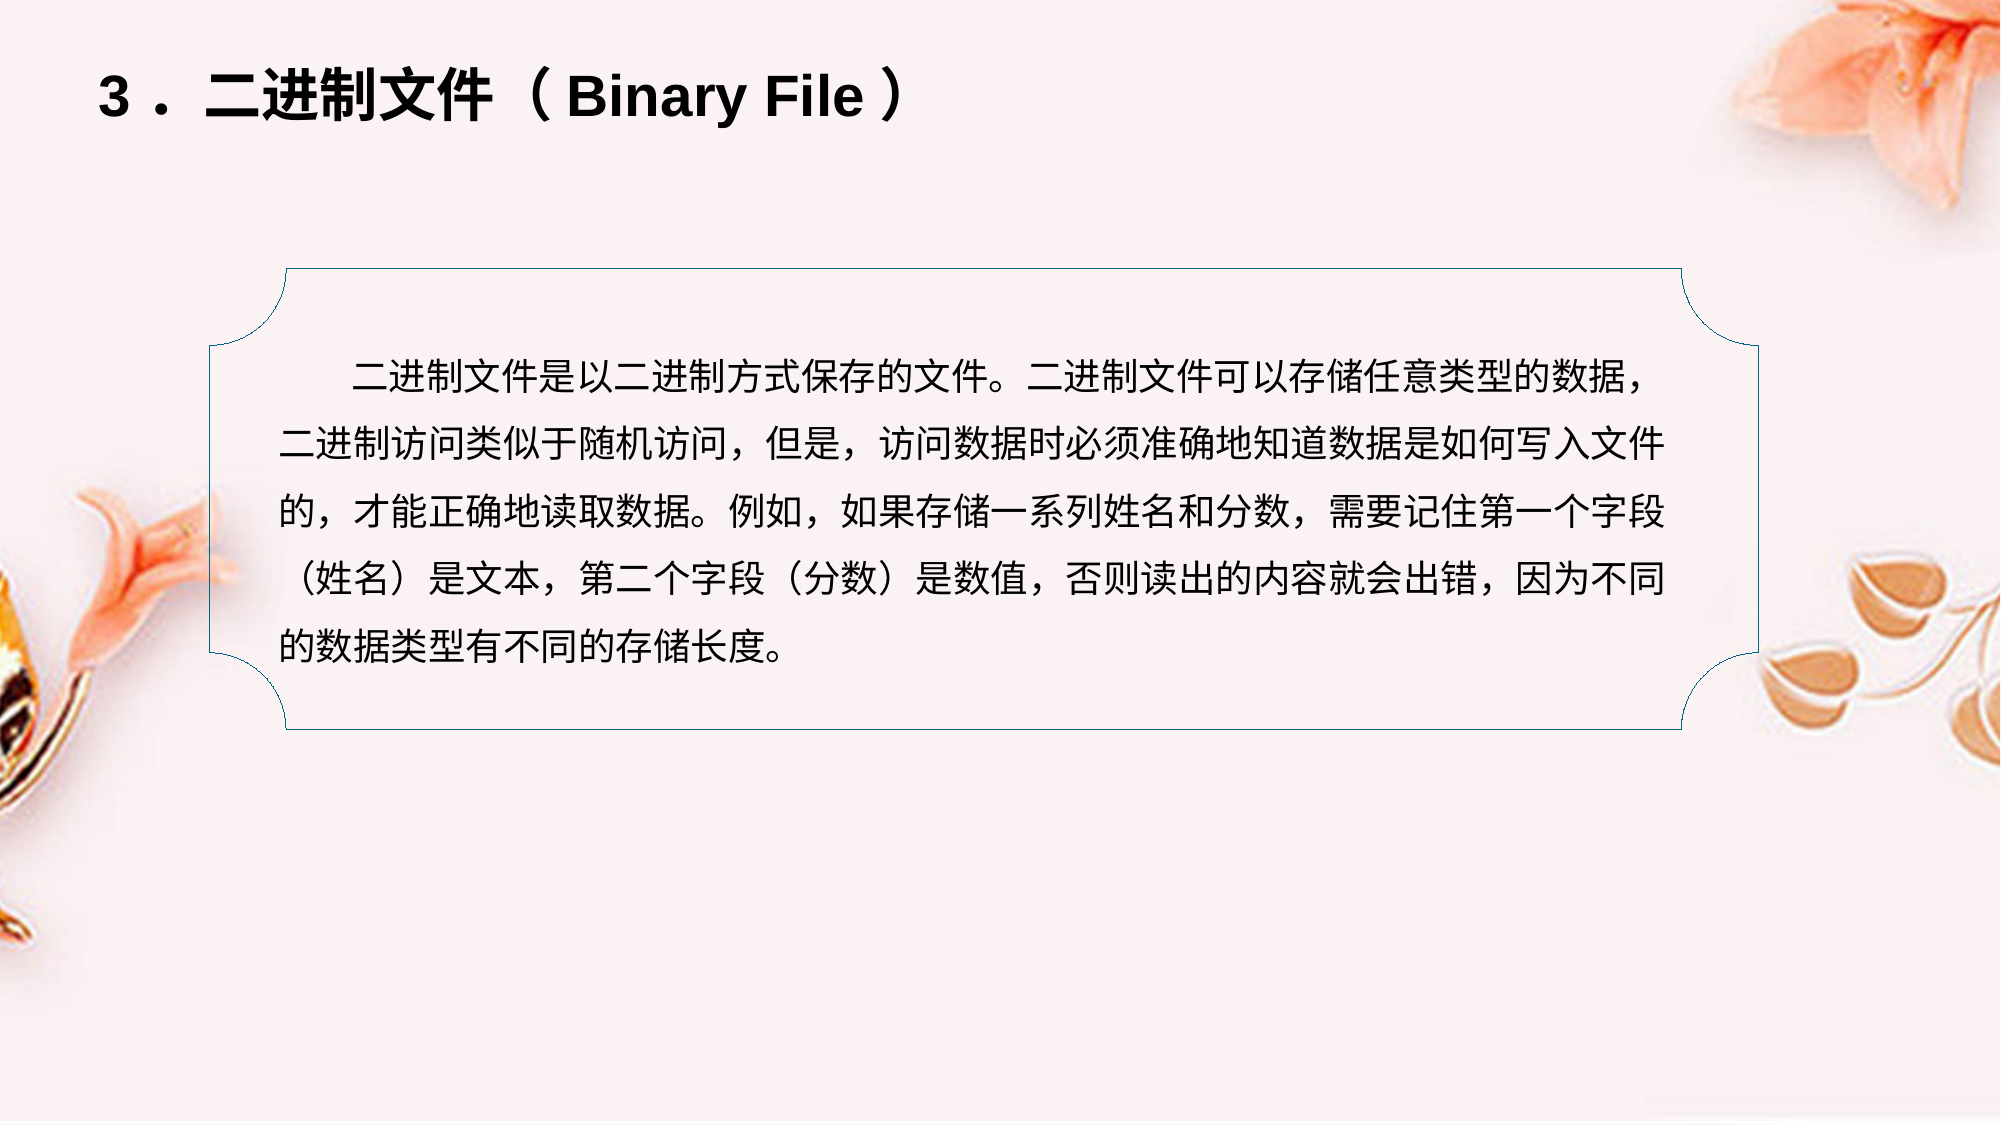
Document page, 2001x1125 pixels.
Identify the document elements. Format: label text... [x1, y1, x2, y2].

text_box 二进制文件是以二进制方式保存的文件。二进制文件可以存储任意类型的数据，二进制访问类似于随机访问，但是，访问数据时必须准确地知道数据是如何写入文件的，才能正确地读取数据。例如，如果存储一系列姓名和分数，需要记住第一个字段（姓名）是文本，第二个字段（分数）是数值，否则读出的内容就会出错，因为不同的数据类型有不同的存储长度。 [209, 268, 1759, 730]
text_box 3．二进制文件（Binary File） [83, 58, 1132, 136]
picture [0, 0, 2001, 1125]
